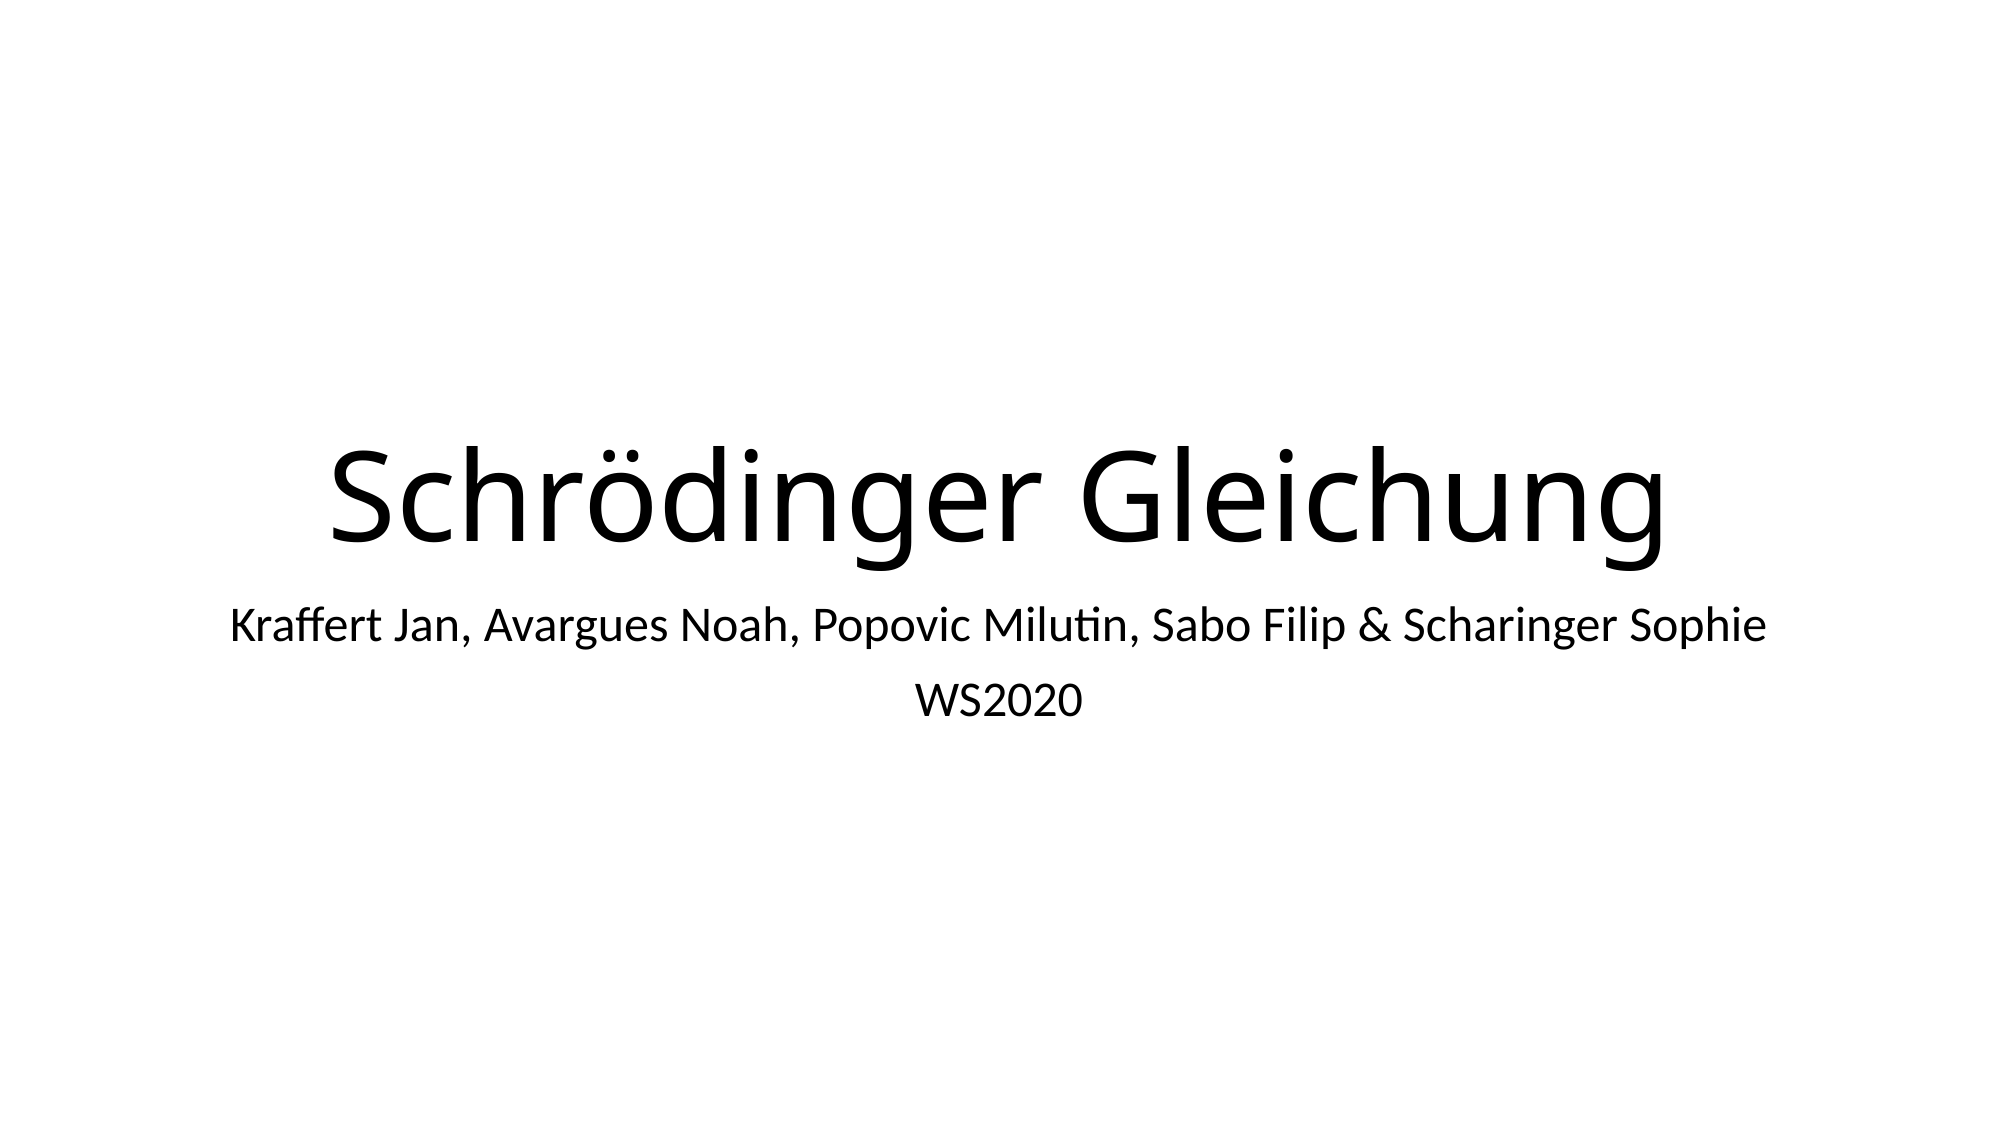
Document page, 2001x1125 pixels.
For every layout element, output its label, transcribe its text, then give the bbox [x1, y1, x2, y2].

title Schrödinger Gleichung [249, 184, 1750, 576]
subtitle Kraffert Jan, Avargues Noah, Popovic Milutin, Sabo Filip & Scharinger Sophie WS2020 [202, 590, 1796, 863]
